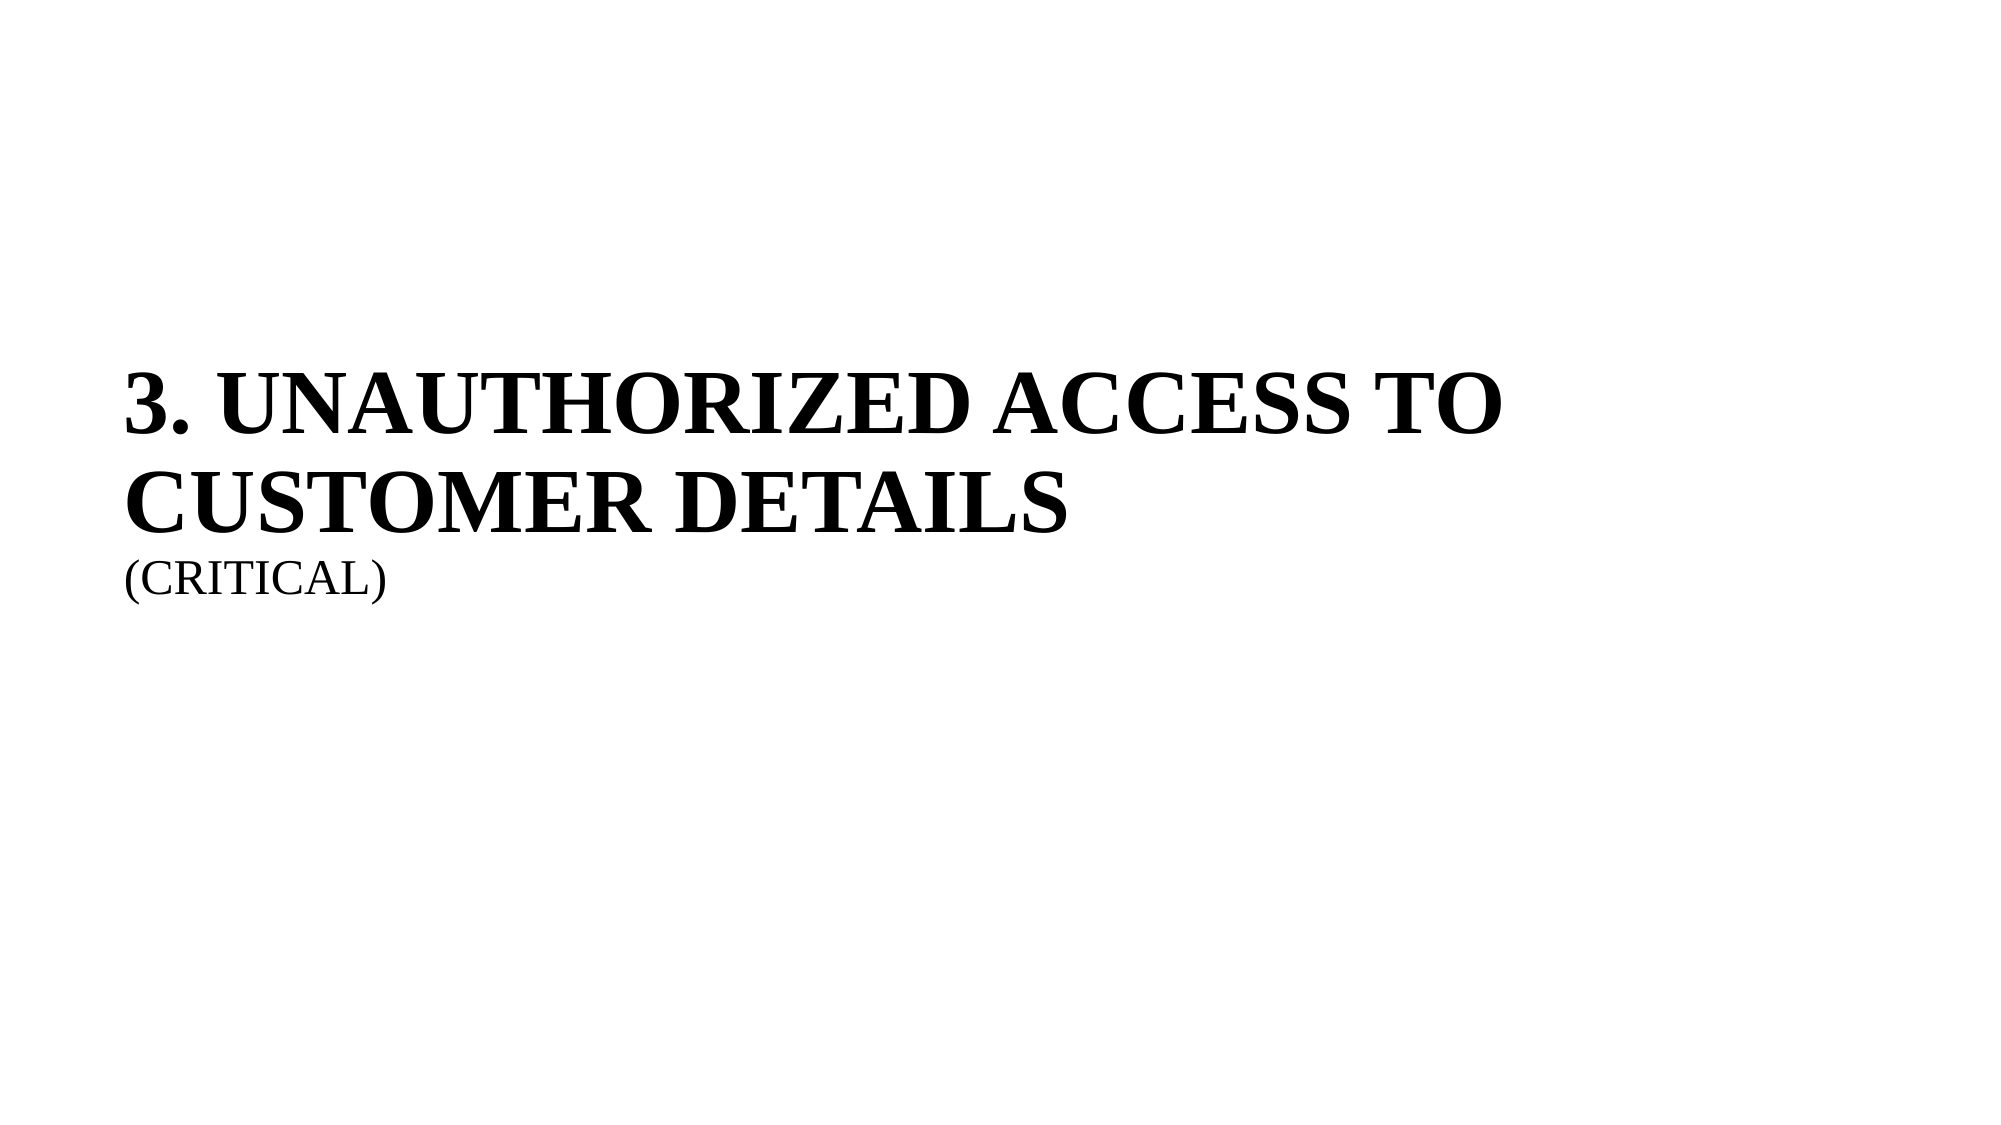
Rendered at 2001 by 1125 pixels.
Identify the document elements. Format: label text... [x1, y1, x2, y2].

title 3. UNAUTHORIZED ACCESS TO CUSTOMER DETAILS (CRITICAL) [108, 59, 1863, 900]
